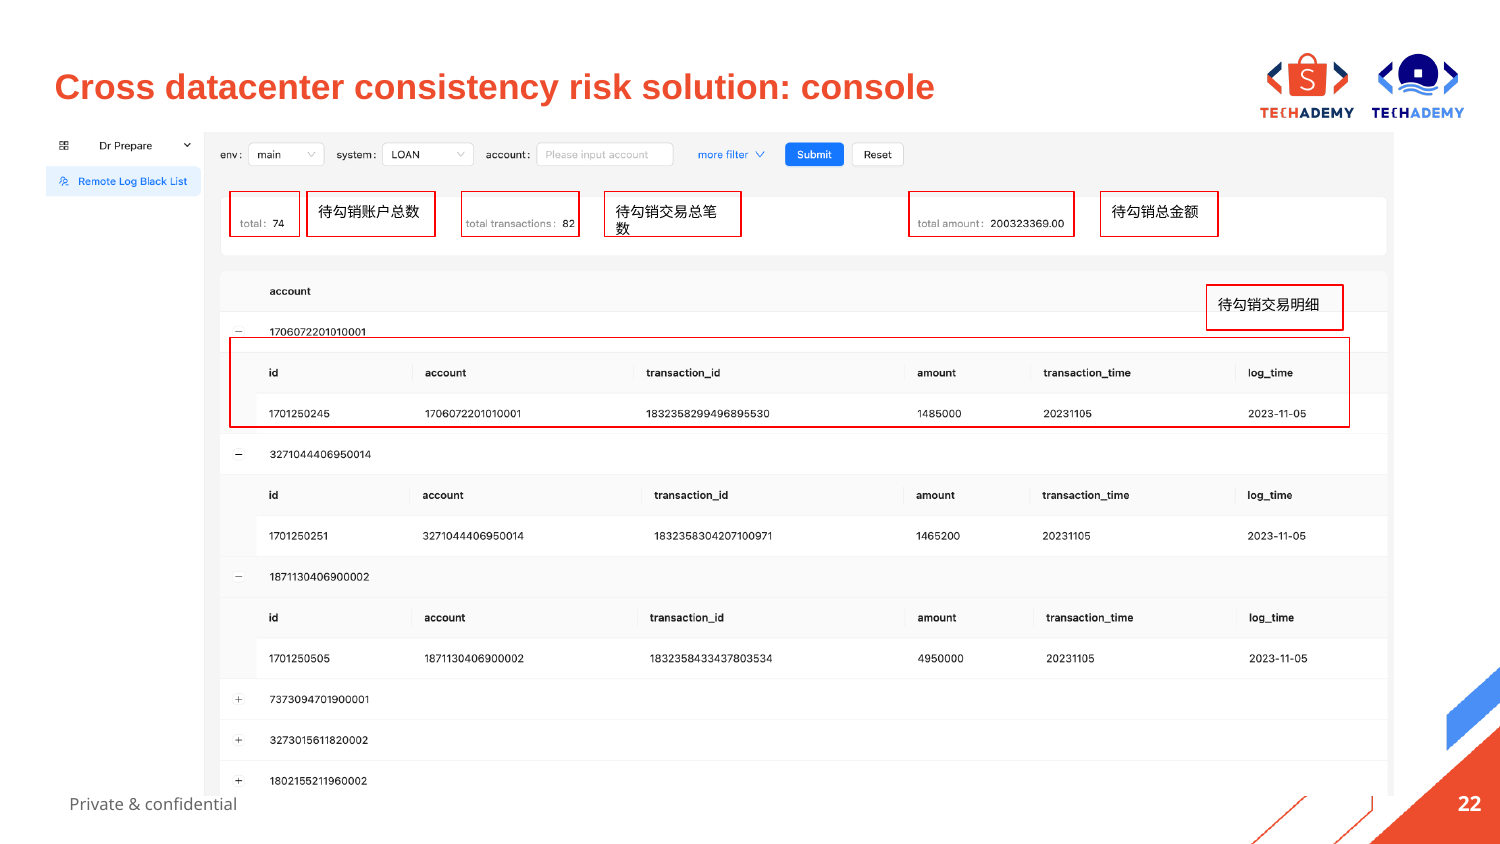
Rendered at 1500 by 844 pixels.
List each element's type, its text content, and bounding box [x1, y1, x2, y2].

picture [0, 0, 1500, 844]
slide_number ‹#› [1439, 784, 1500, 844]
title Cross datacenter consistency risk solution: console [48, 38, 1427, 133]
